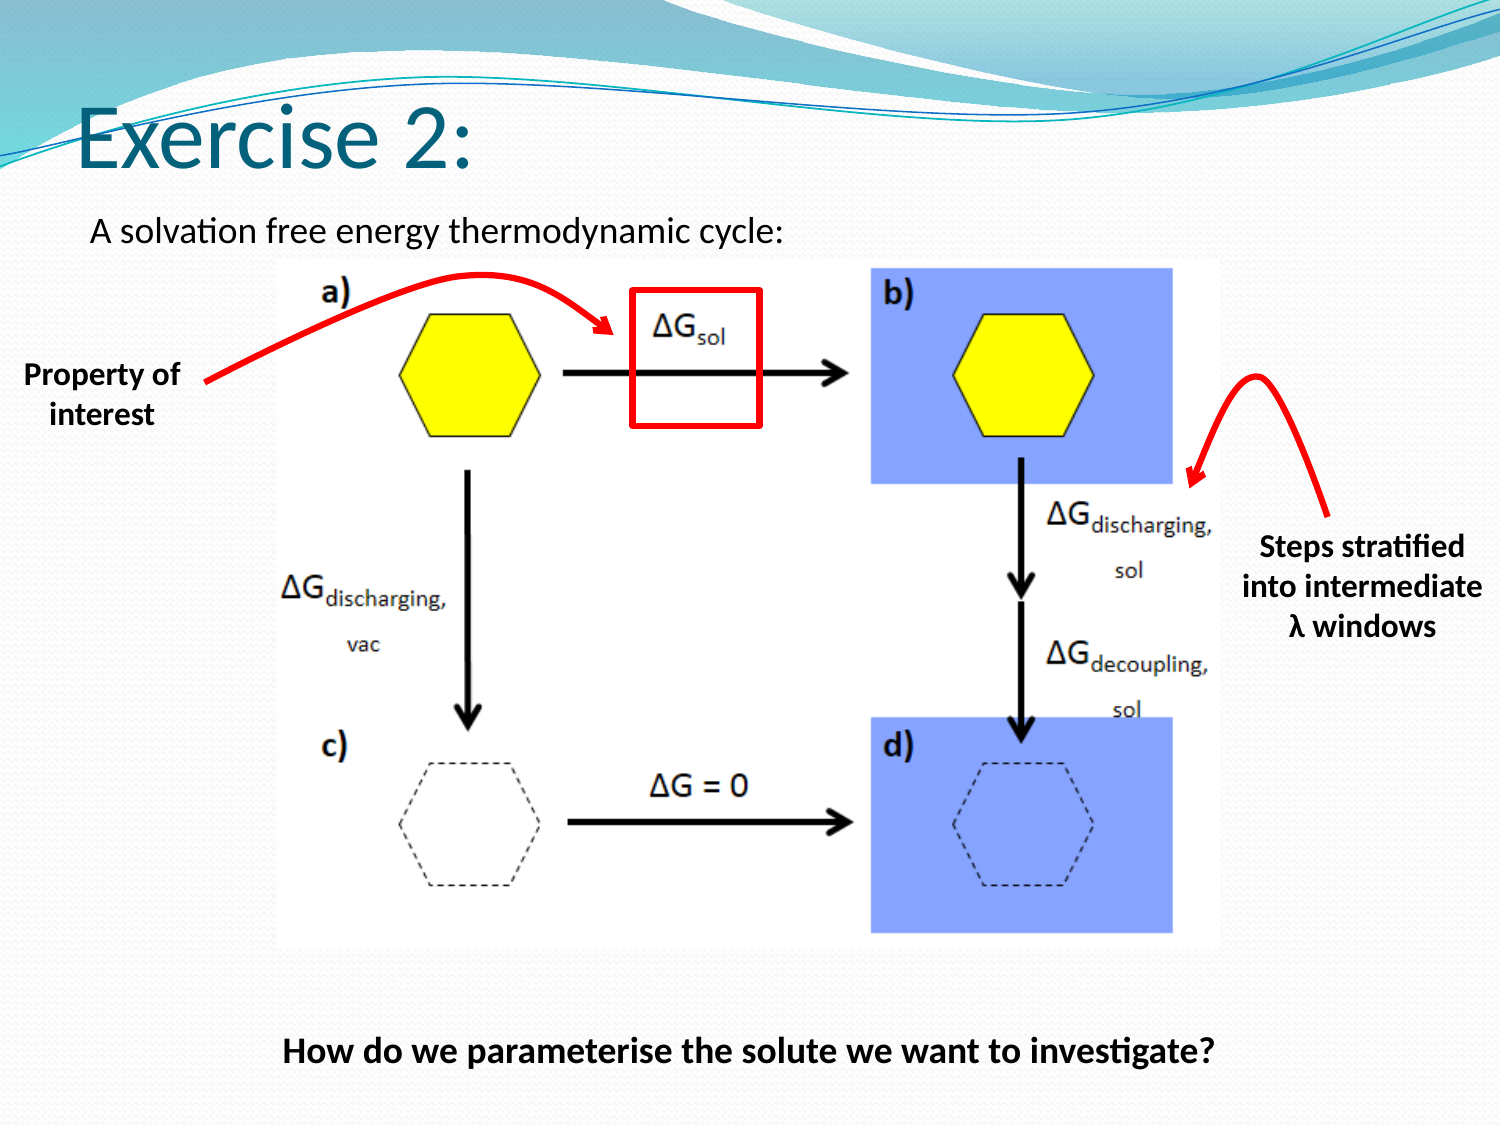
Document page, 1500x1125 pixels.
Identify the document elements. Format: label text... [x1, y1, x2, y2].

picture [276, 259, 1220, 949]
text_box Steps stratified into intermediate λ windows [1226, 516, 1500, 652]
text_box [1226, 374, 1330, 516]
text_box A solvation free energy thermodynamic cycle: [74, 198, 1425, 259]
text_box How do we parameterise the solute we want to investigate? [74, 1018, 1425, 1079]
text_box Exercise 2: [74, 0, 1425, 188]
text_box [205, 347, 269, 385]
text_box Property of interest [0, 344, 205, 440]
